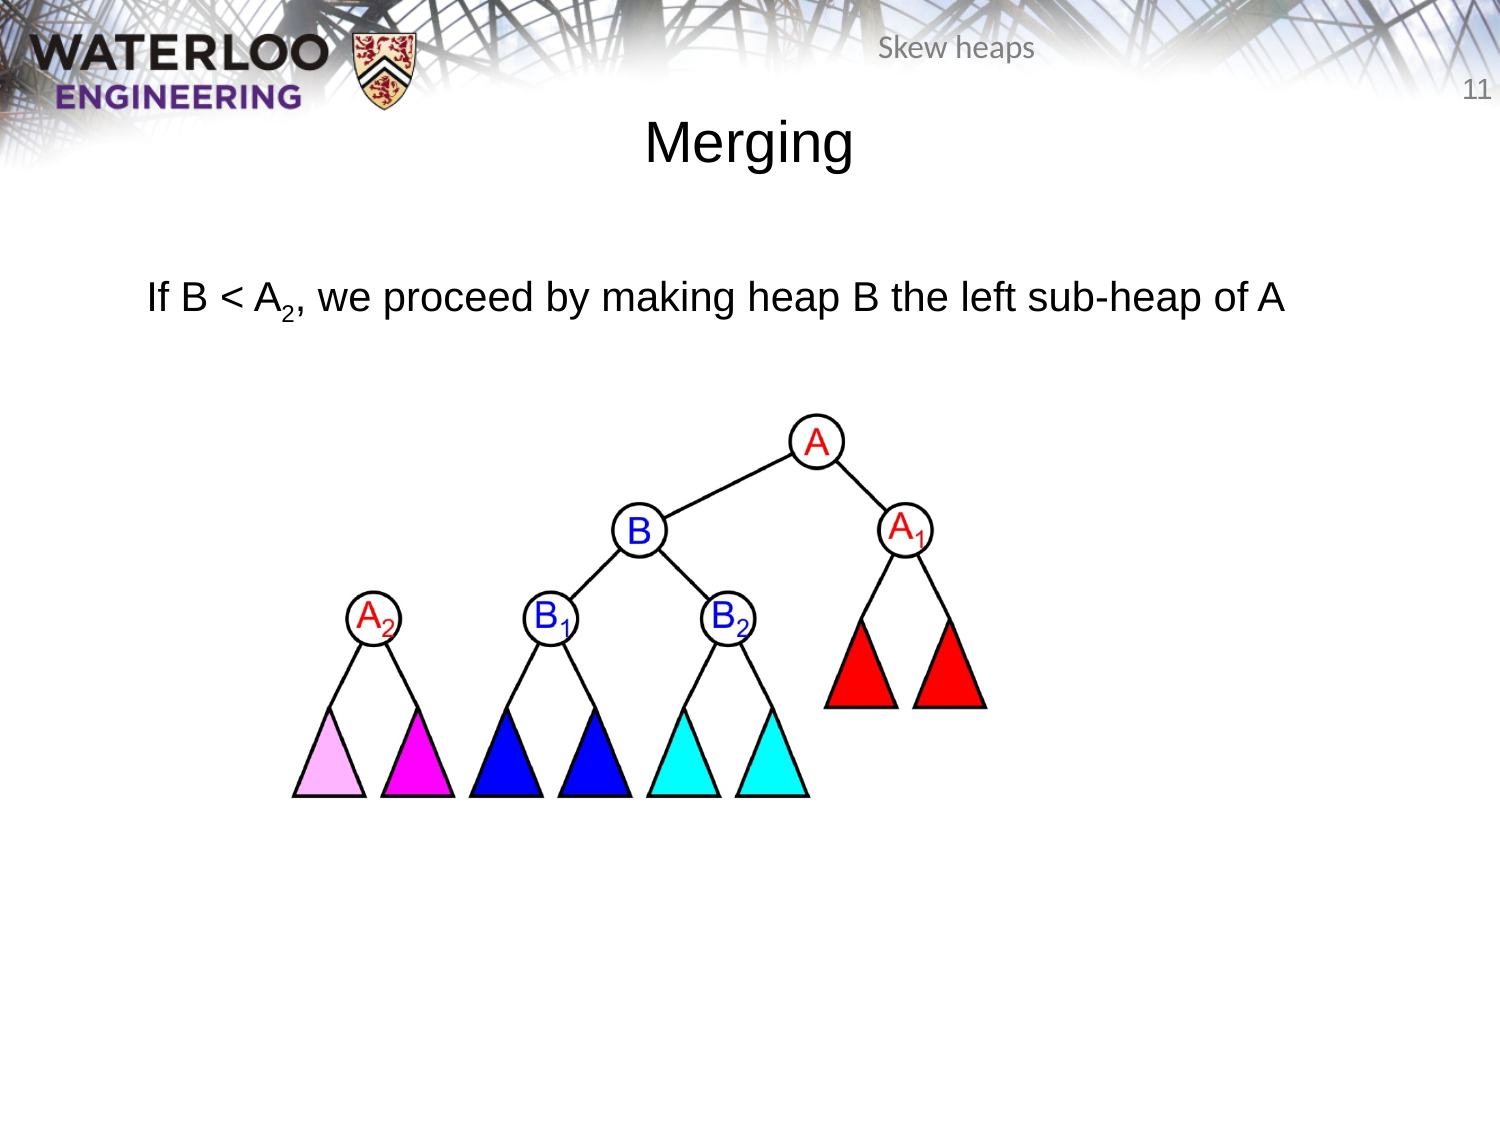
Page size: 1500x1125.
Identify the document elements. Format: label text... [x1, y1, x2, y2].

title Merging [74, 44, 1426, 233]
list If B < A2, we proceed by making heap B the left sub-heap of A [74, 262, 1426, 1006]
picture [0, 0, 1500, 1125]
